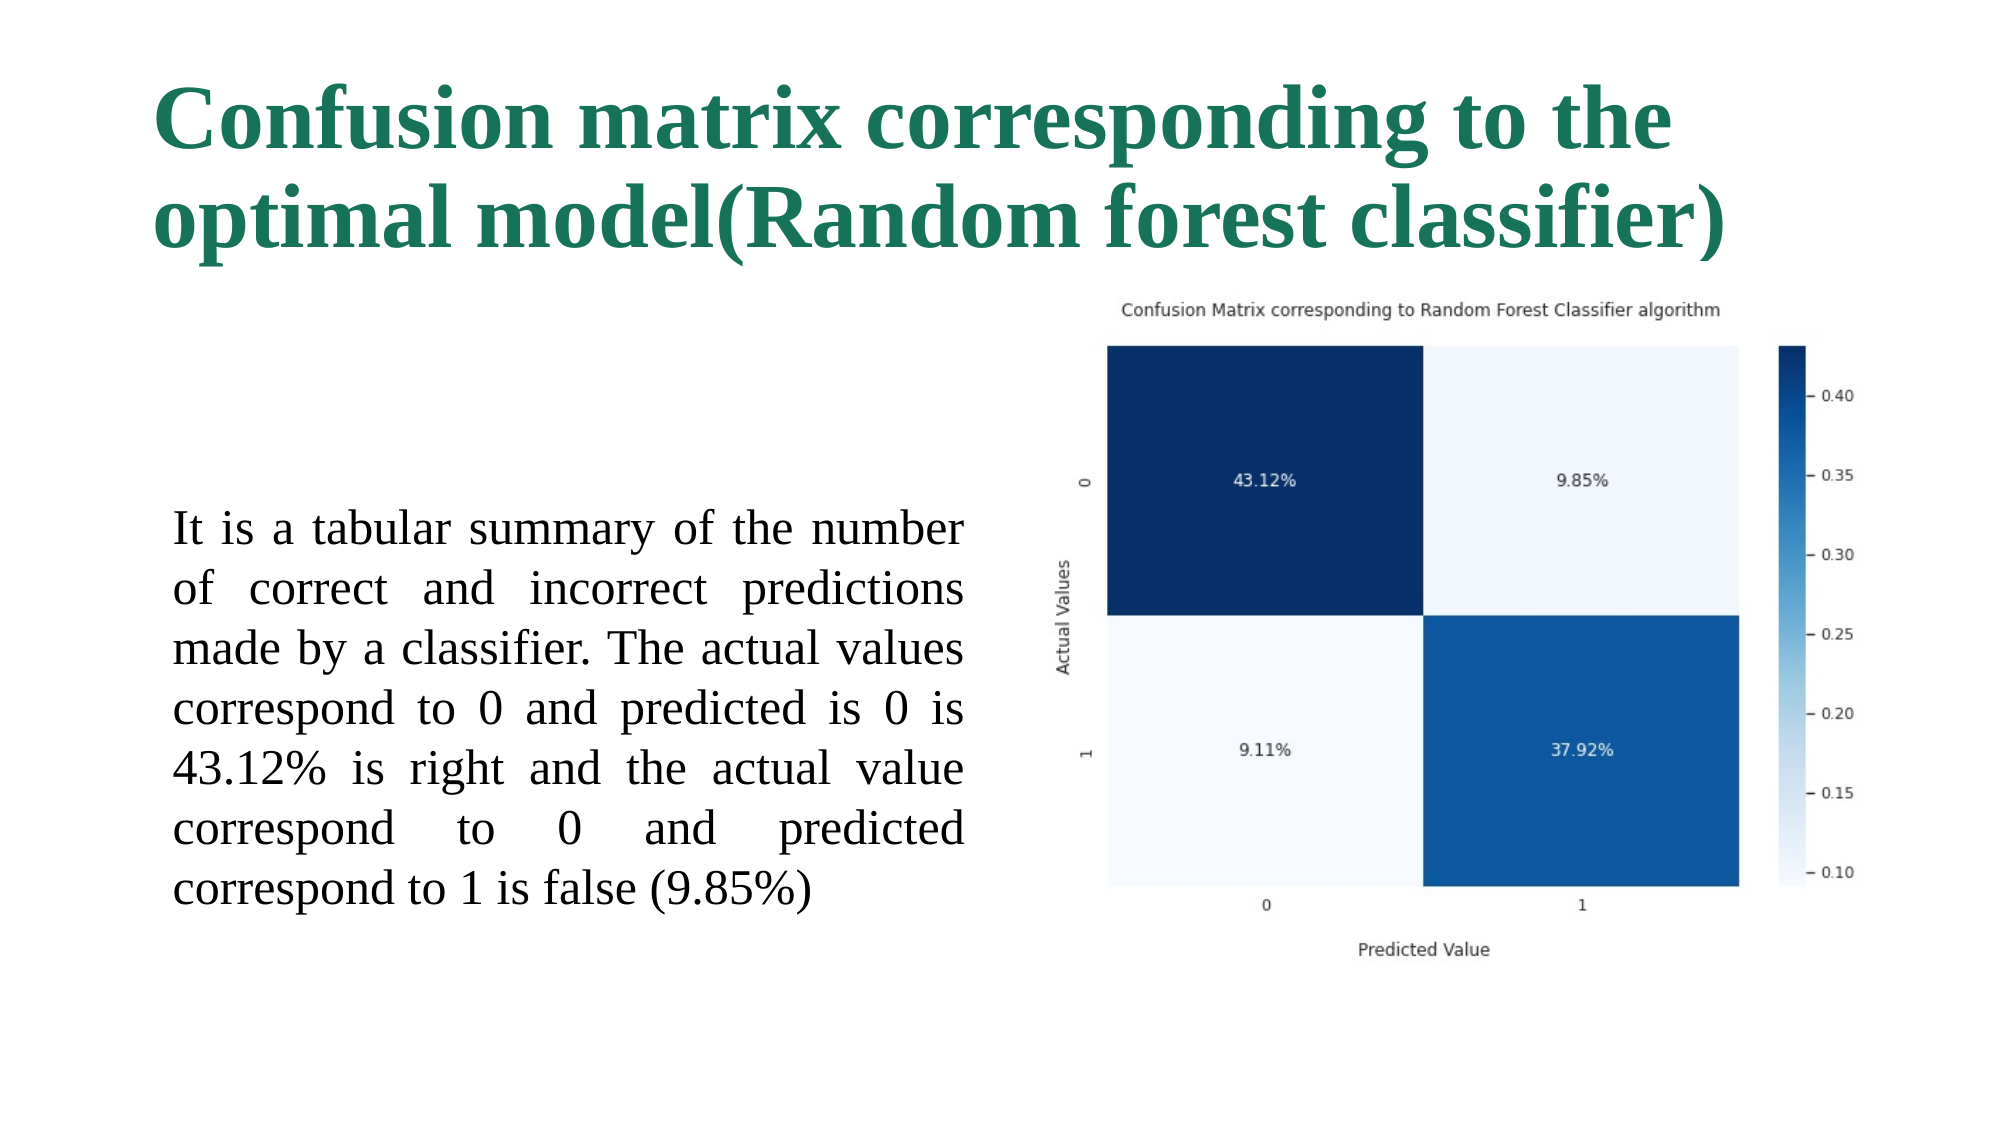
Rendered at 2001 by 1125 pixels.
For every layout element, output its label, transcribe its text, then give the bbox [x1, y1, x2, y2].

text_box It is a tabular summary of the number of correct and incorrect predictions made by a classifier. The actual values correspond to 0 and predicted is 0 is 43.12% is right and the actual value correspond to 0 and predicted correspond to 1 is false (9.85%) [157, 486, 981, 1057]
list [980, 261, 2000, 976]
title Confusion matrix corresponding to the optimal model(Random forest classifier) [137, 59, 1863, 278]
